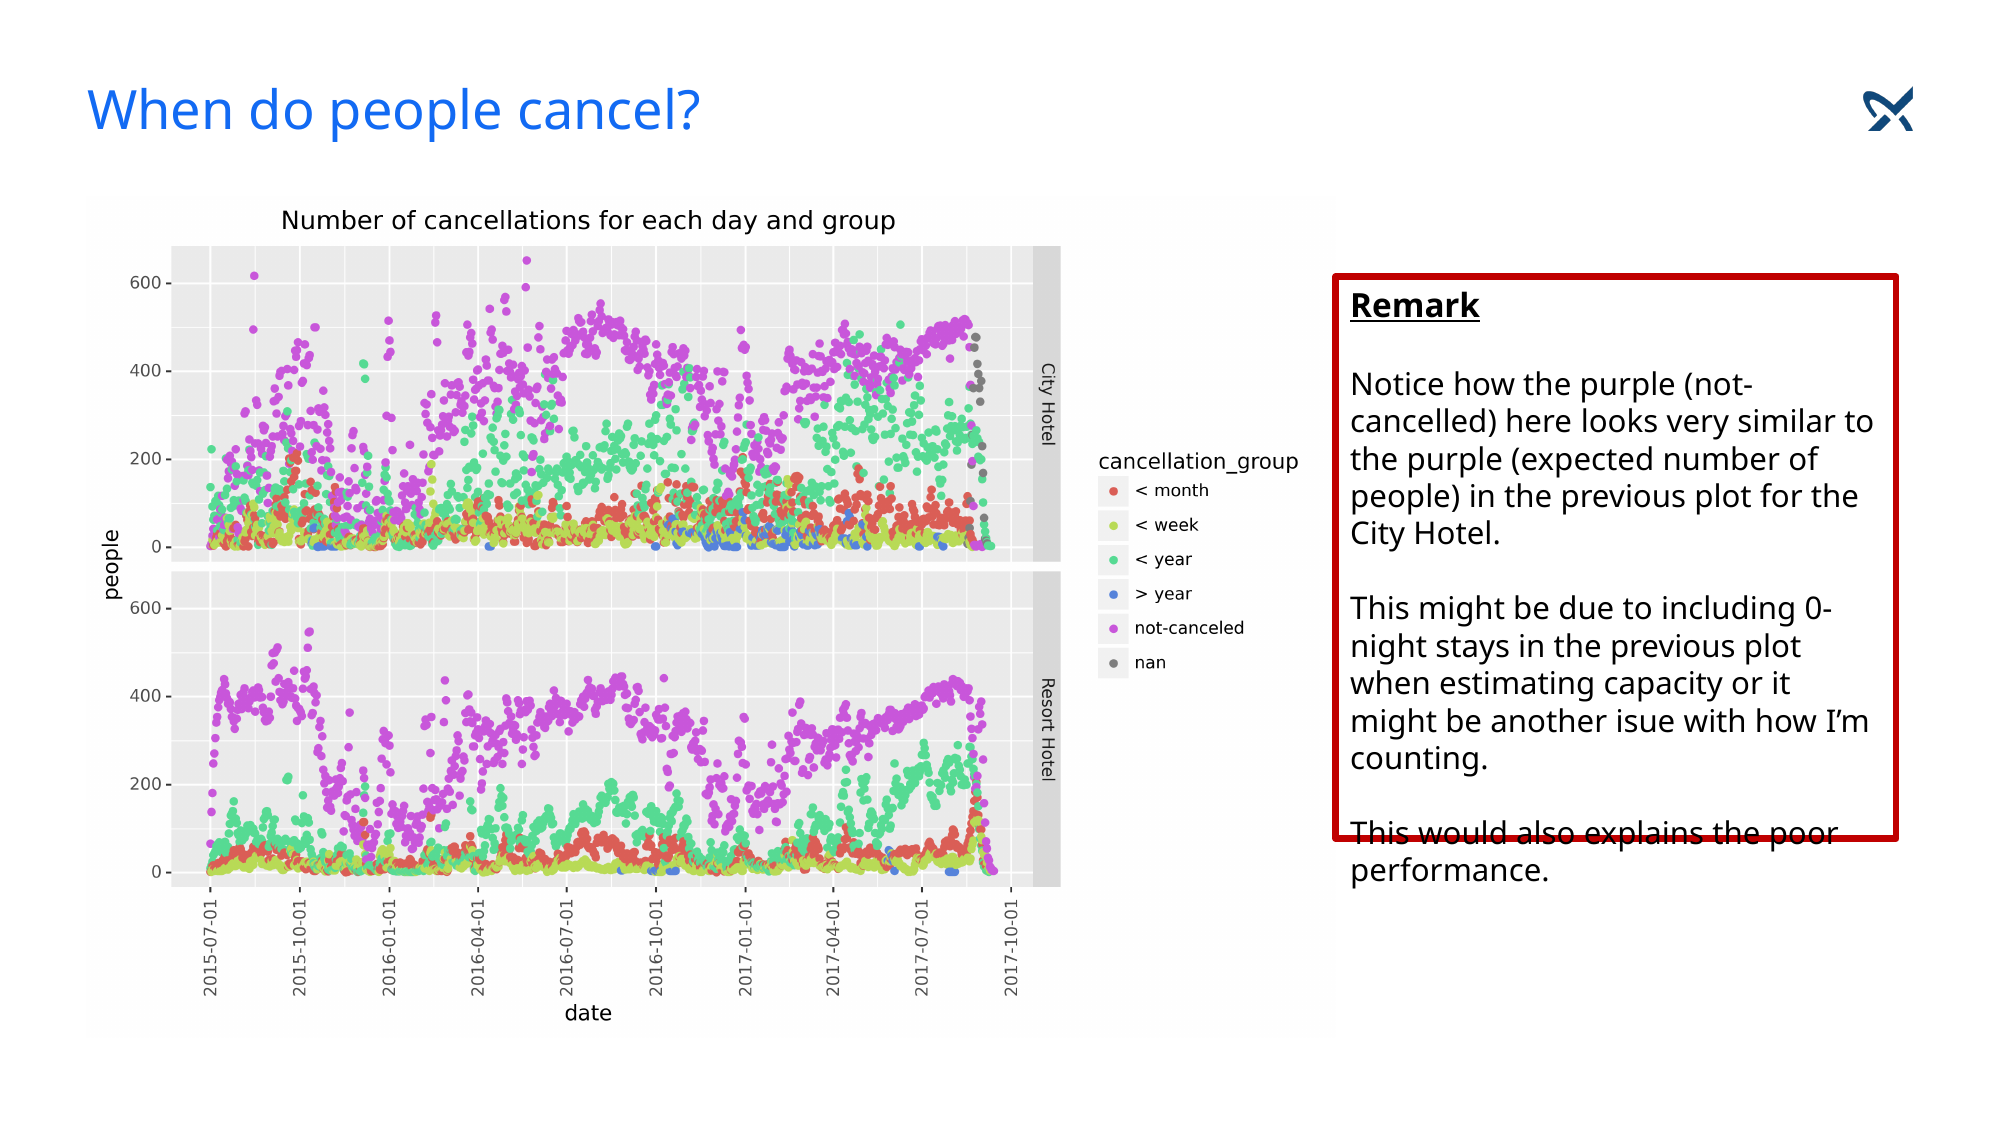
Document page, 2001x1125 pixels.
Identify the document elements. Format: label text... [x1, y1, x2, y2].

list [86, 196, 1336, 1038]
text_box Remark Notice how the purple (not-cancelled) here looks very similar to the purple (expected number of people) in the previous plot for the City Hotel. This might be due to including 0-night stays in the previous plot when estimating capacity or it might be another isue with how I’m counting. This would also explains the poor performance. [1336, 276, 1897, 839]
title When do people cancel? [86, 82, 1681, 197]
picture [1863, 86, 1913, 131]
